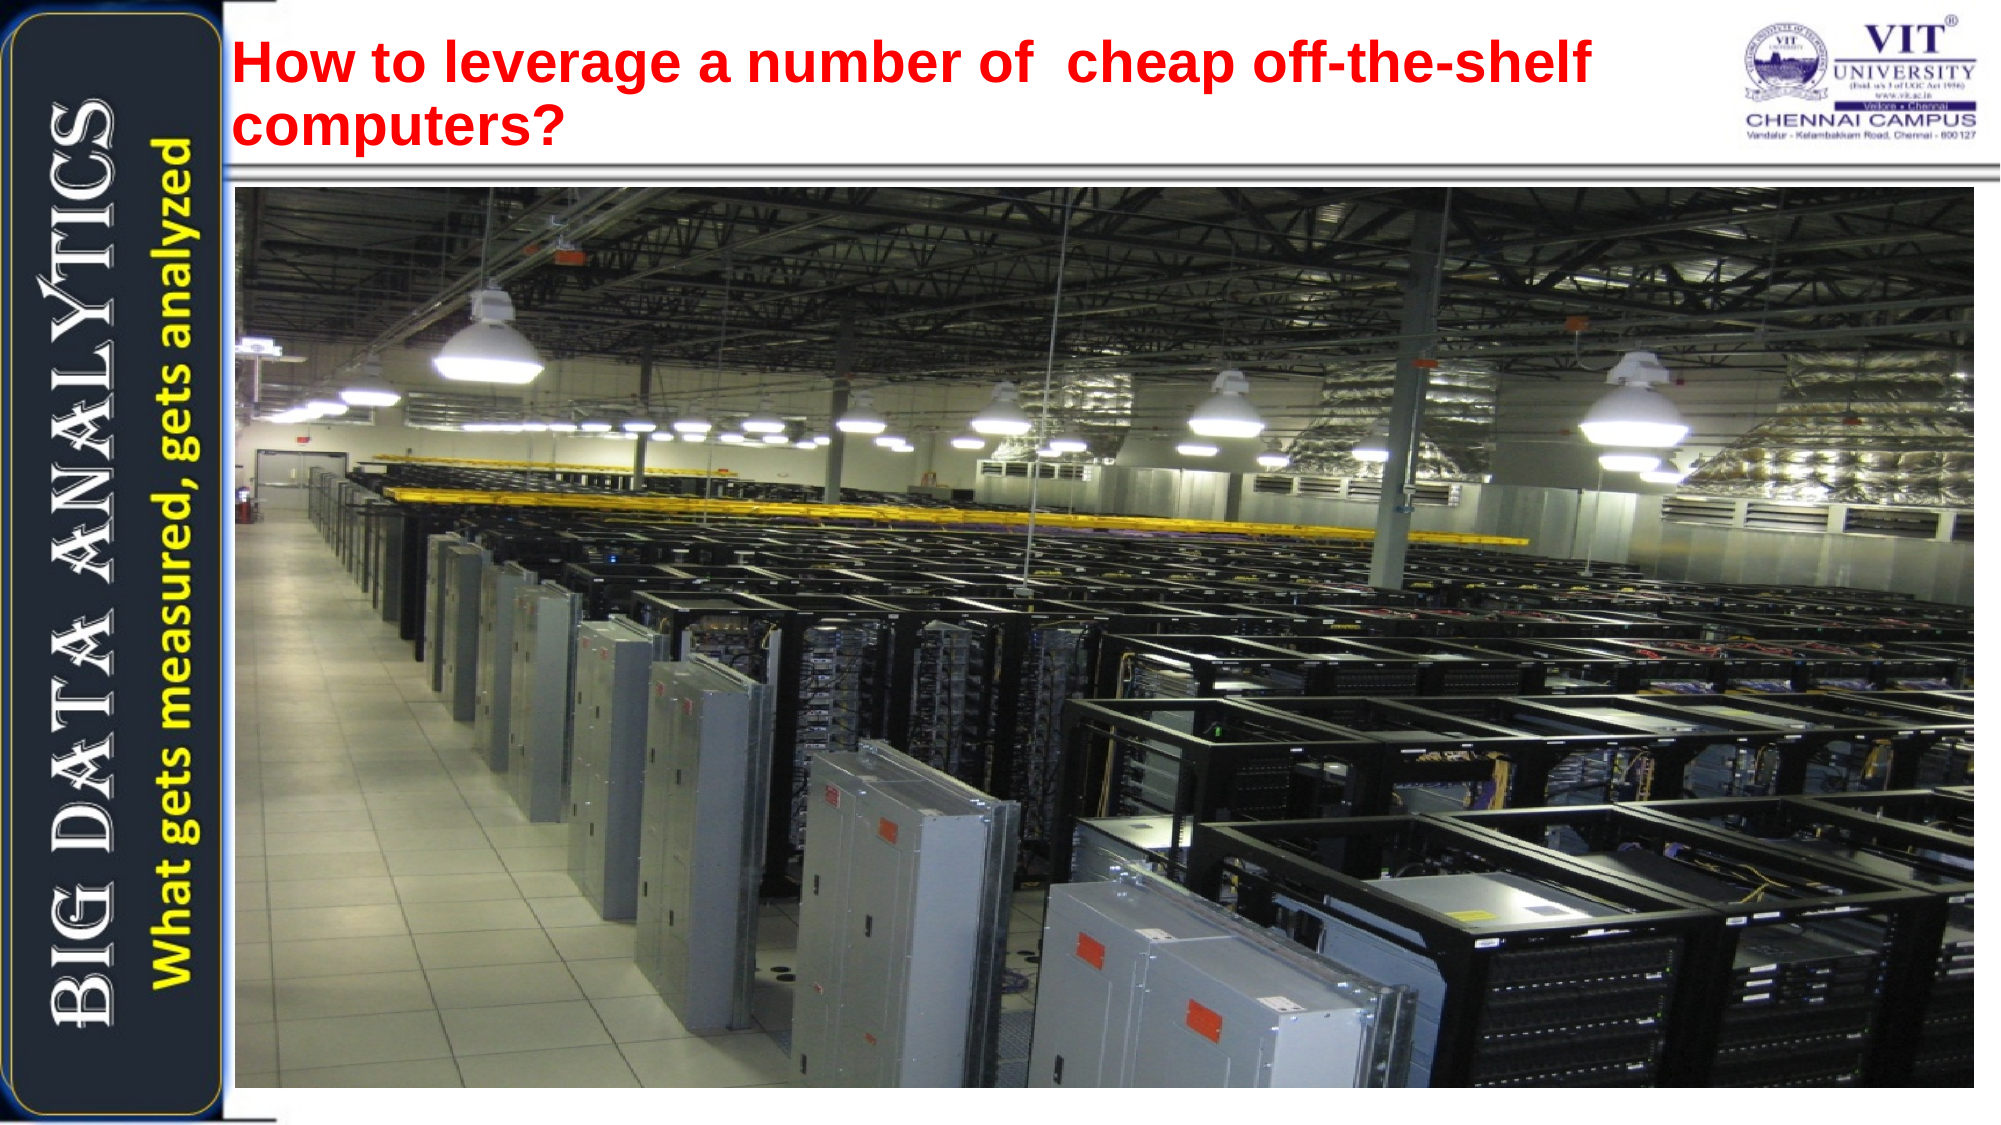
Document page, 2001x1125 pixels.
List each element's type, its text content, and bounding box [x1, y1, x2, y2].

picture [0, 0, 2001, 1125]
title How to leverage a number of cheap off-the-shelf computers? [216, 23, 1743, 167]
